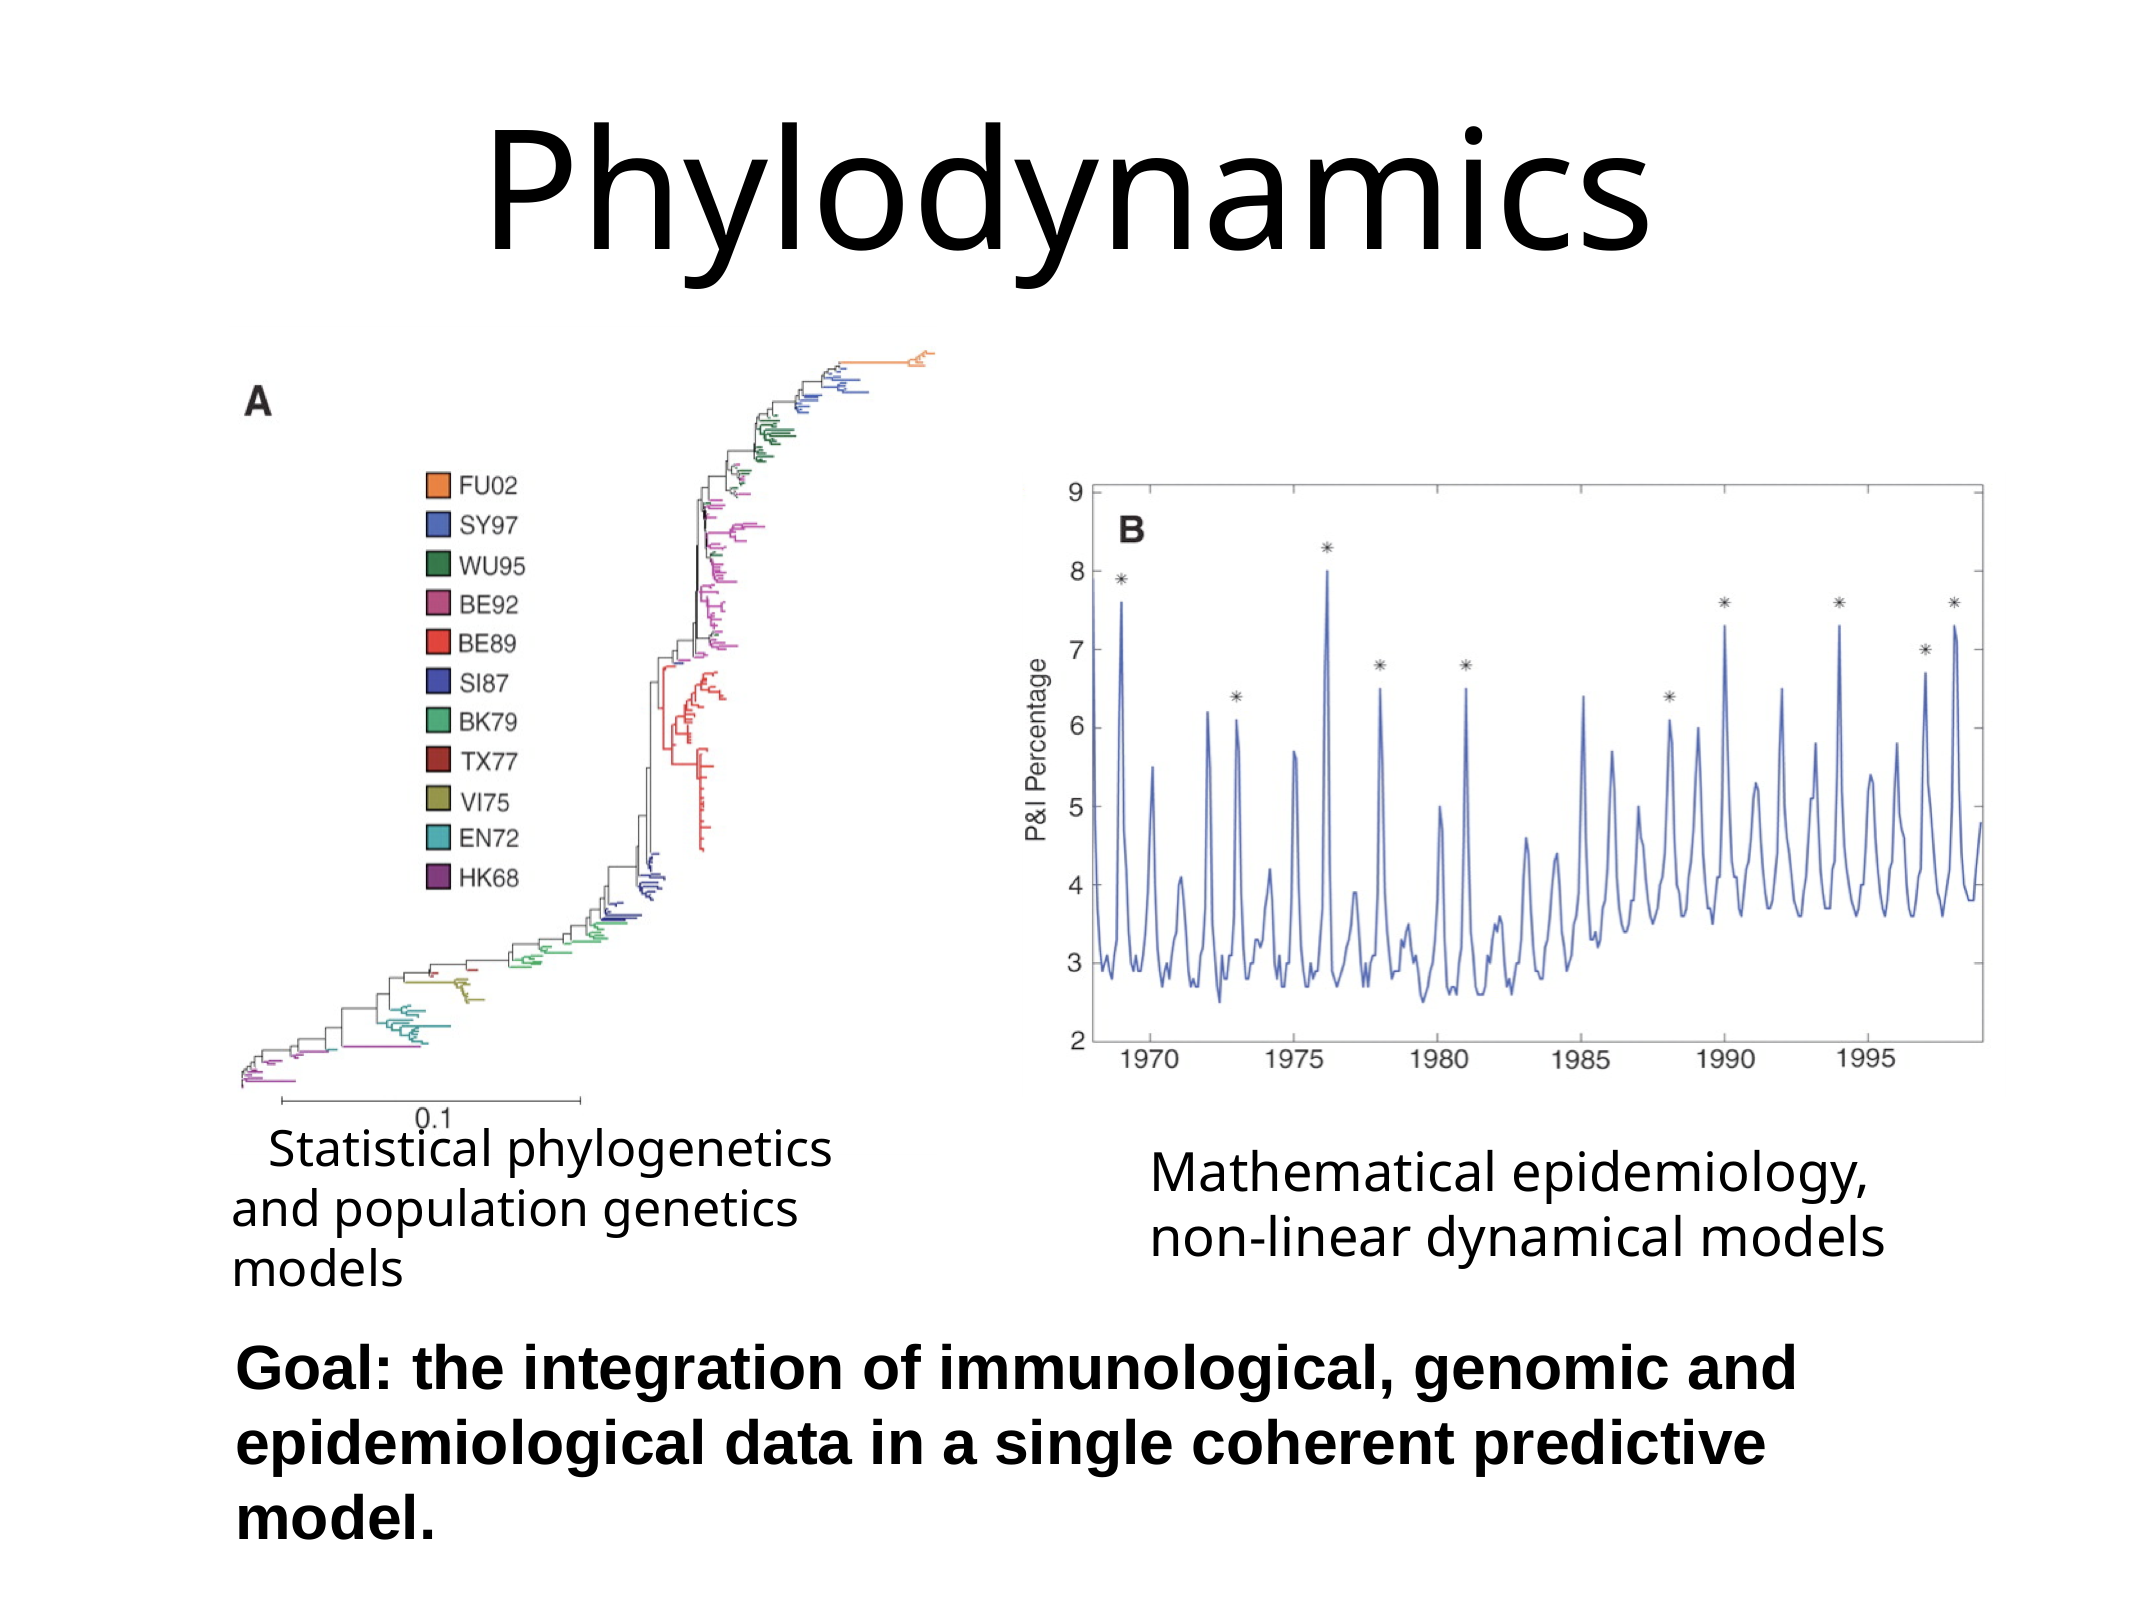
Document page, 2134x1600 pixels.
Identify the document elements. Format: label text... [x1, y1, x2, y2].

picture [1020, 470, 2007, 1099]
title Phylodynamics [51, 72, 2085, 293]
text_box Mathematical epidemiology, non-linear dynamical models [1141, 1128, 1904, 1276]
text_box Statistical phylogenetics and population genetics models [222, 1152, 944, 1305]
text_box Goal: the integration of immunological, genomic and epidemiological data in a single coherent predictive model. [227, 1318, 1909, 1561]
picture [226, 324, 940, 1157]
